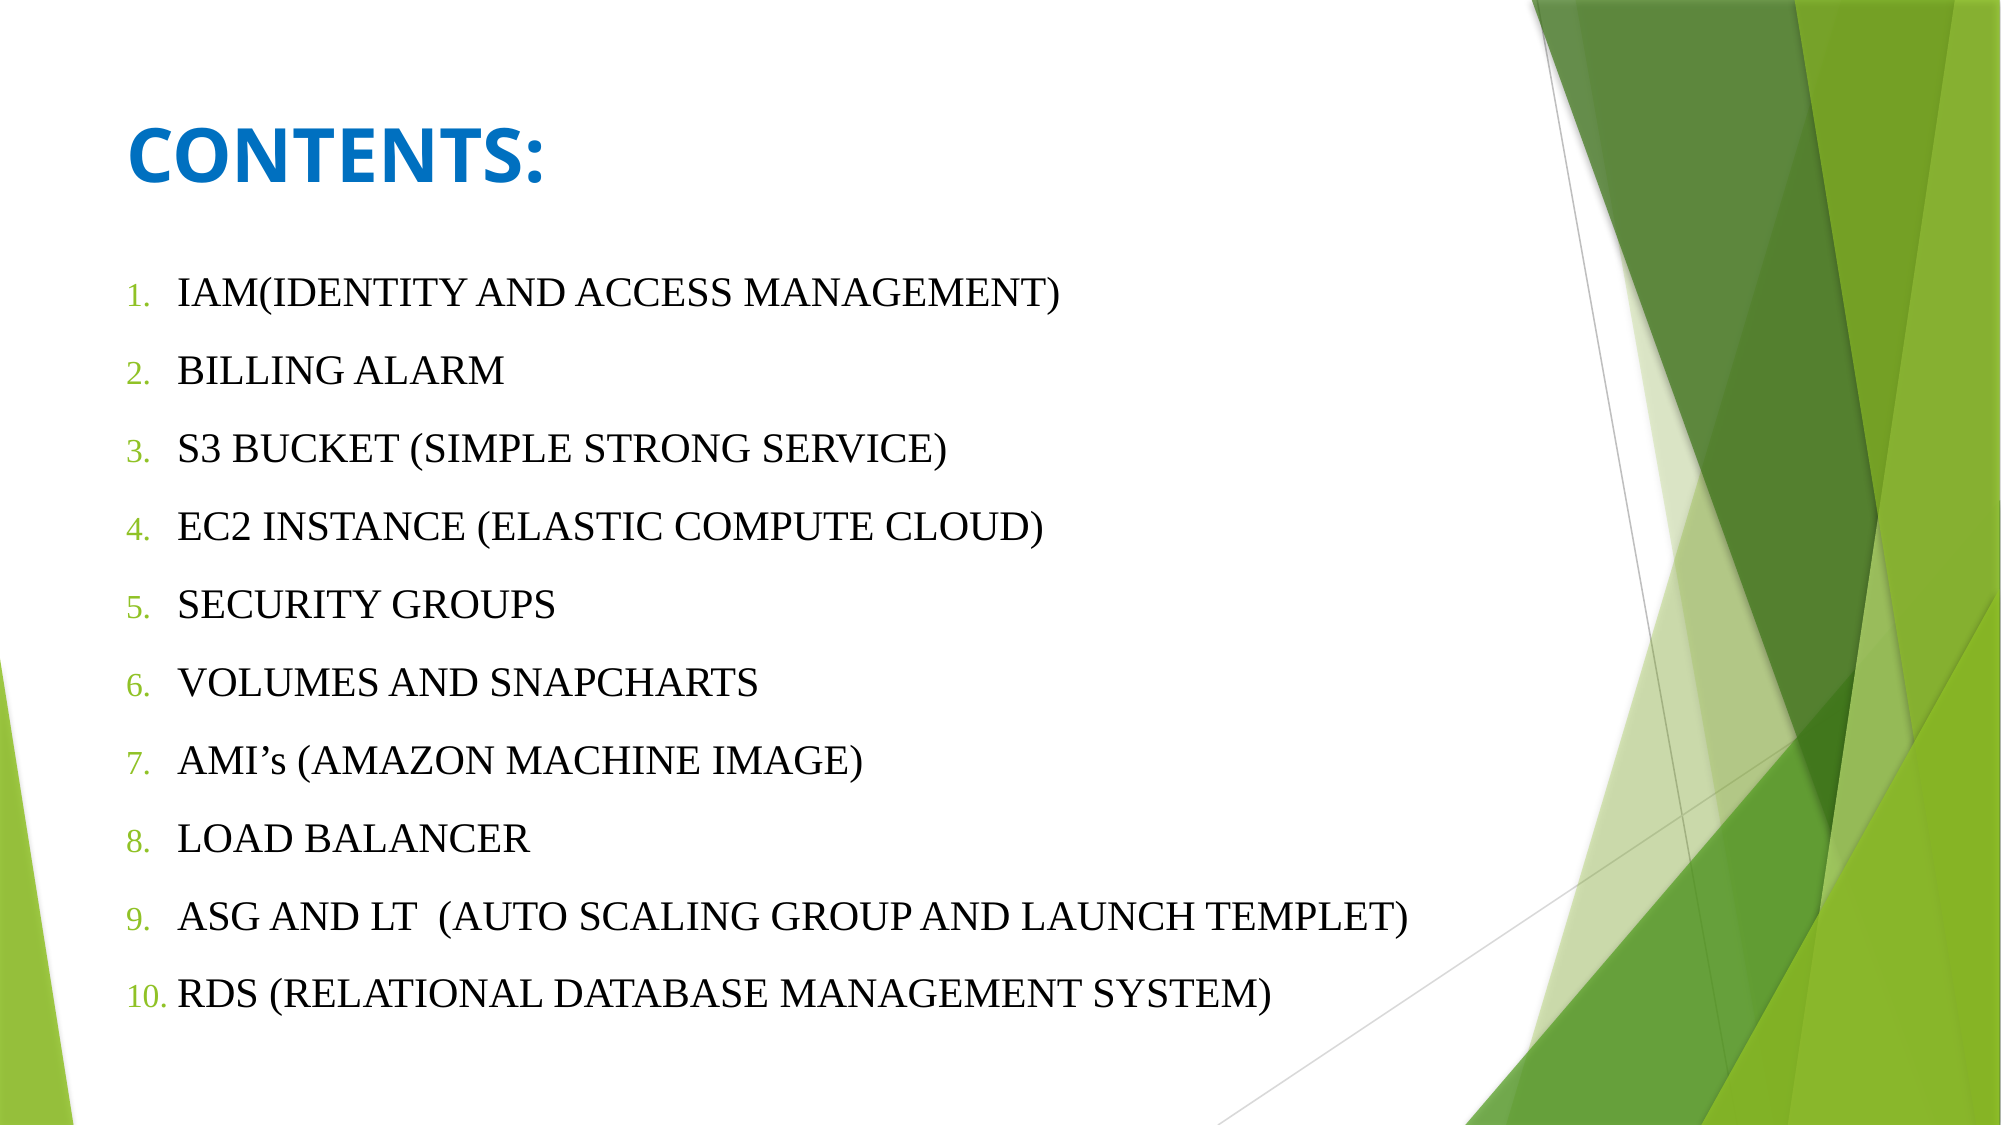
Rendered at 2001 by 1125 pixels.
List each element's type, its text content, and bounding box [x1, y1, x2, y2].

list IAM(IDENTITY AND ACCESS MANAGEMENT) BILLING ALARM S3 BUCKET (SIMPLE STRONG SERVICE) EC2 INSTANCE (ELASTIC COMPUTE CLOUD) SECURITY GROUPS VOLUMES AND SNAPCHARTS AMI’s (AMAZON MACHINE IMAGE) LOAD BALANCER ASG AND LT (AUTO SCALING GROUP AND LAUNCH TEMPLET) RDS (RELATIONAL DATABASE MANAGEMENT SYSTEM) [111, 247, 1645, 1025]
title CONTENTS: [111, 99, 608, 211]
